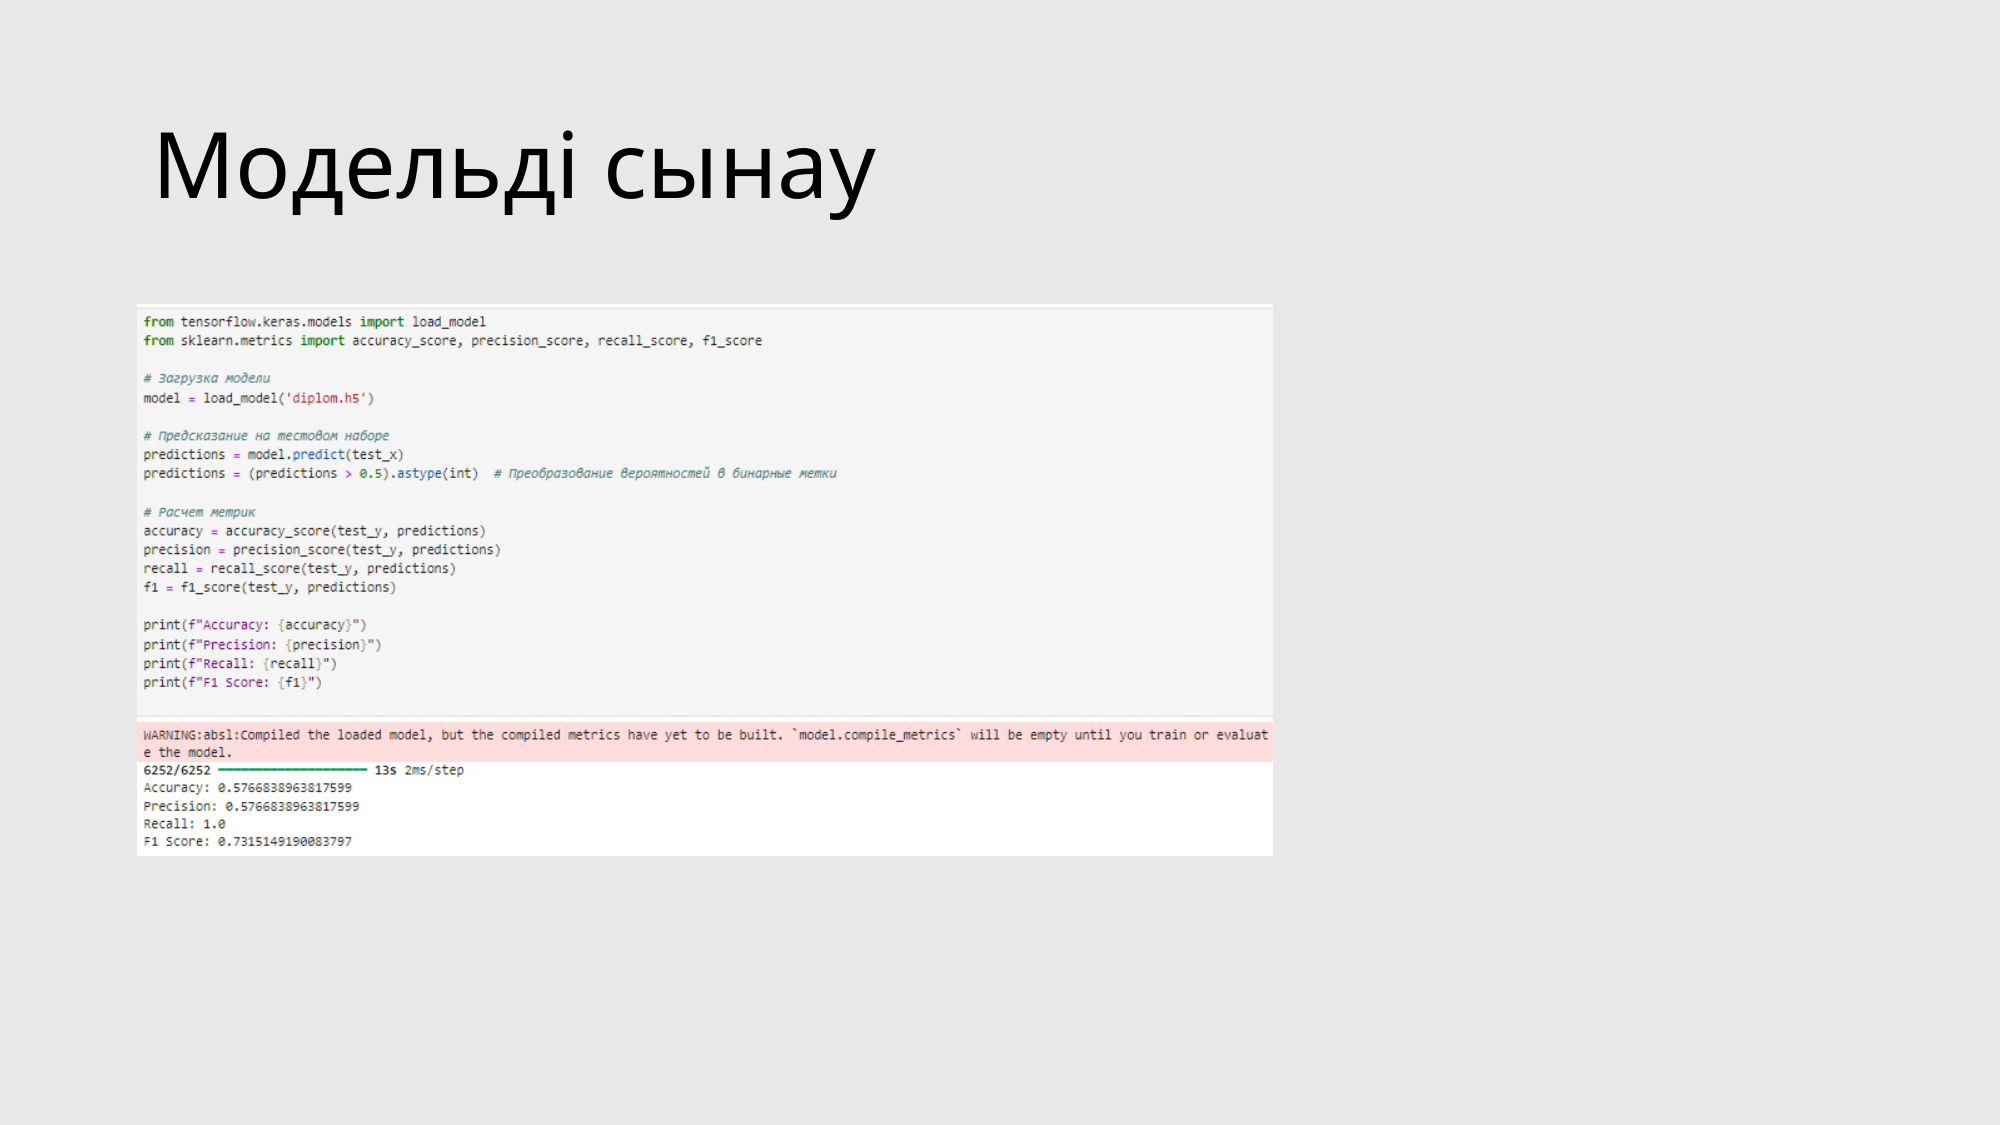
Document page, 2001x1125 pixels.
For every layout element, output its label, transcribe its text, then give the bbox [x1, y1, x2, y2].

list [136, 303, 1274, 856]
title Модельді сынау [137, 59, 1863, 278]
